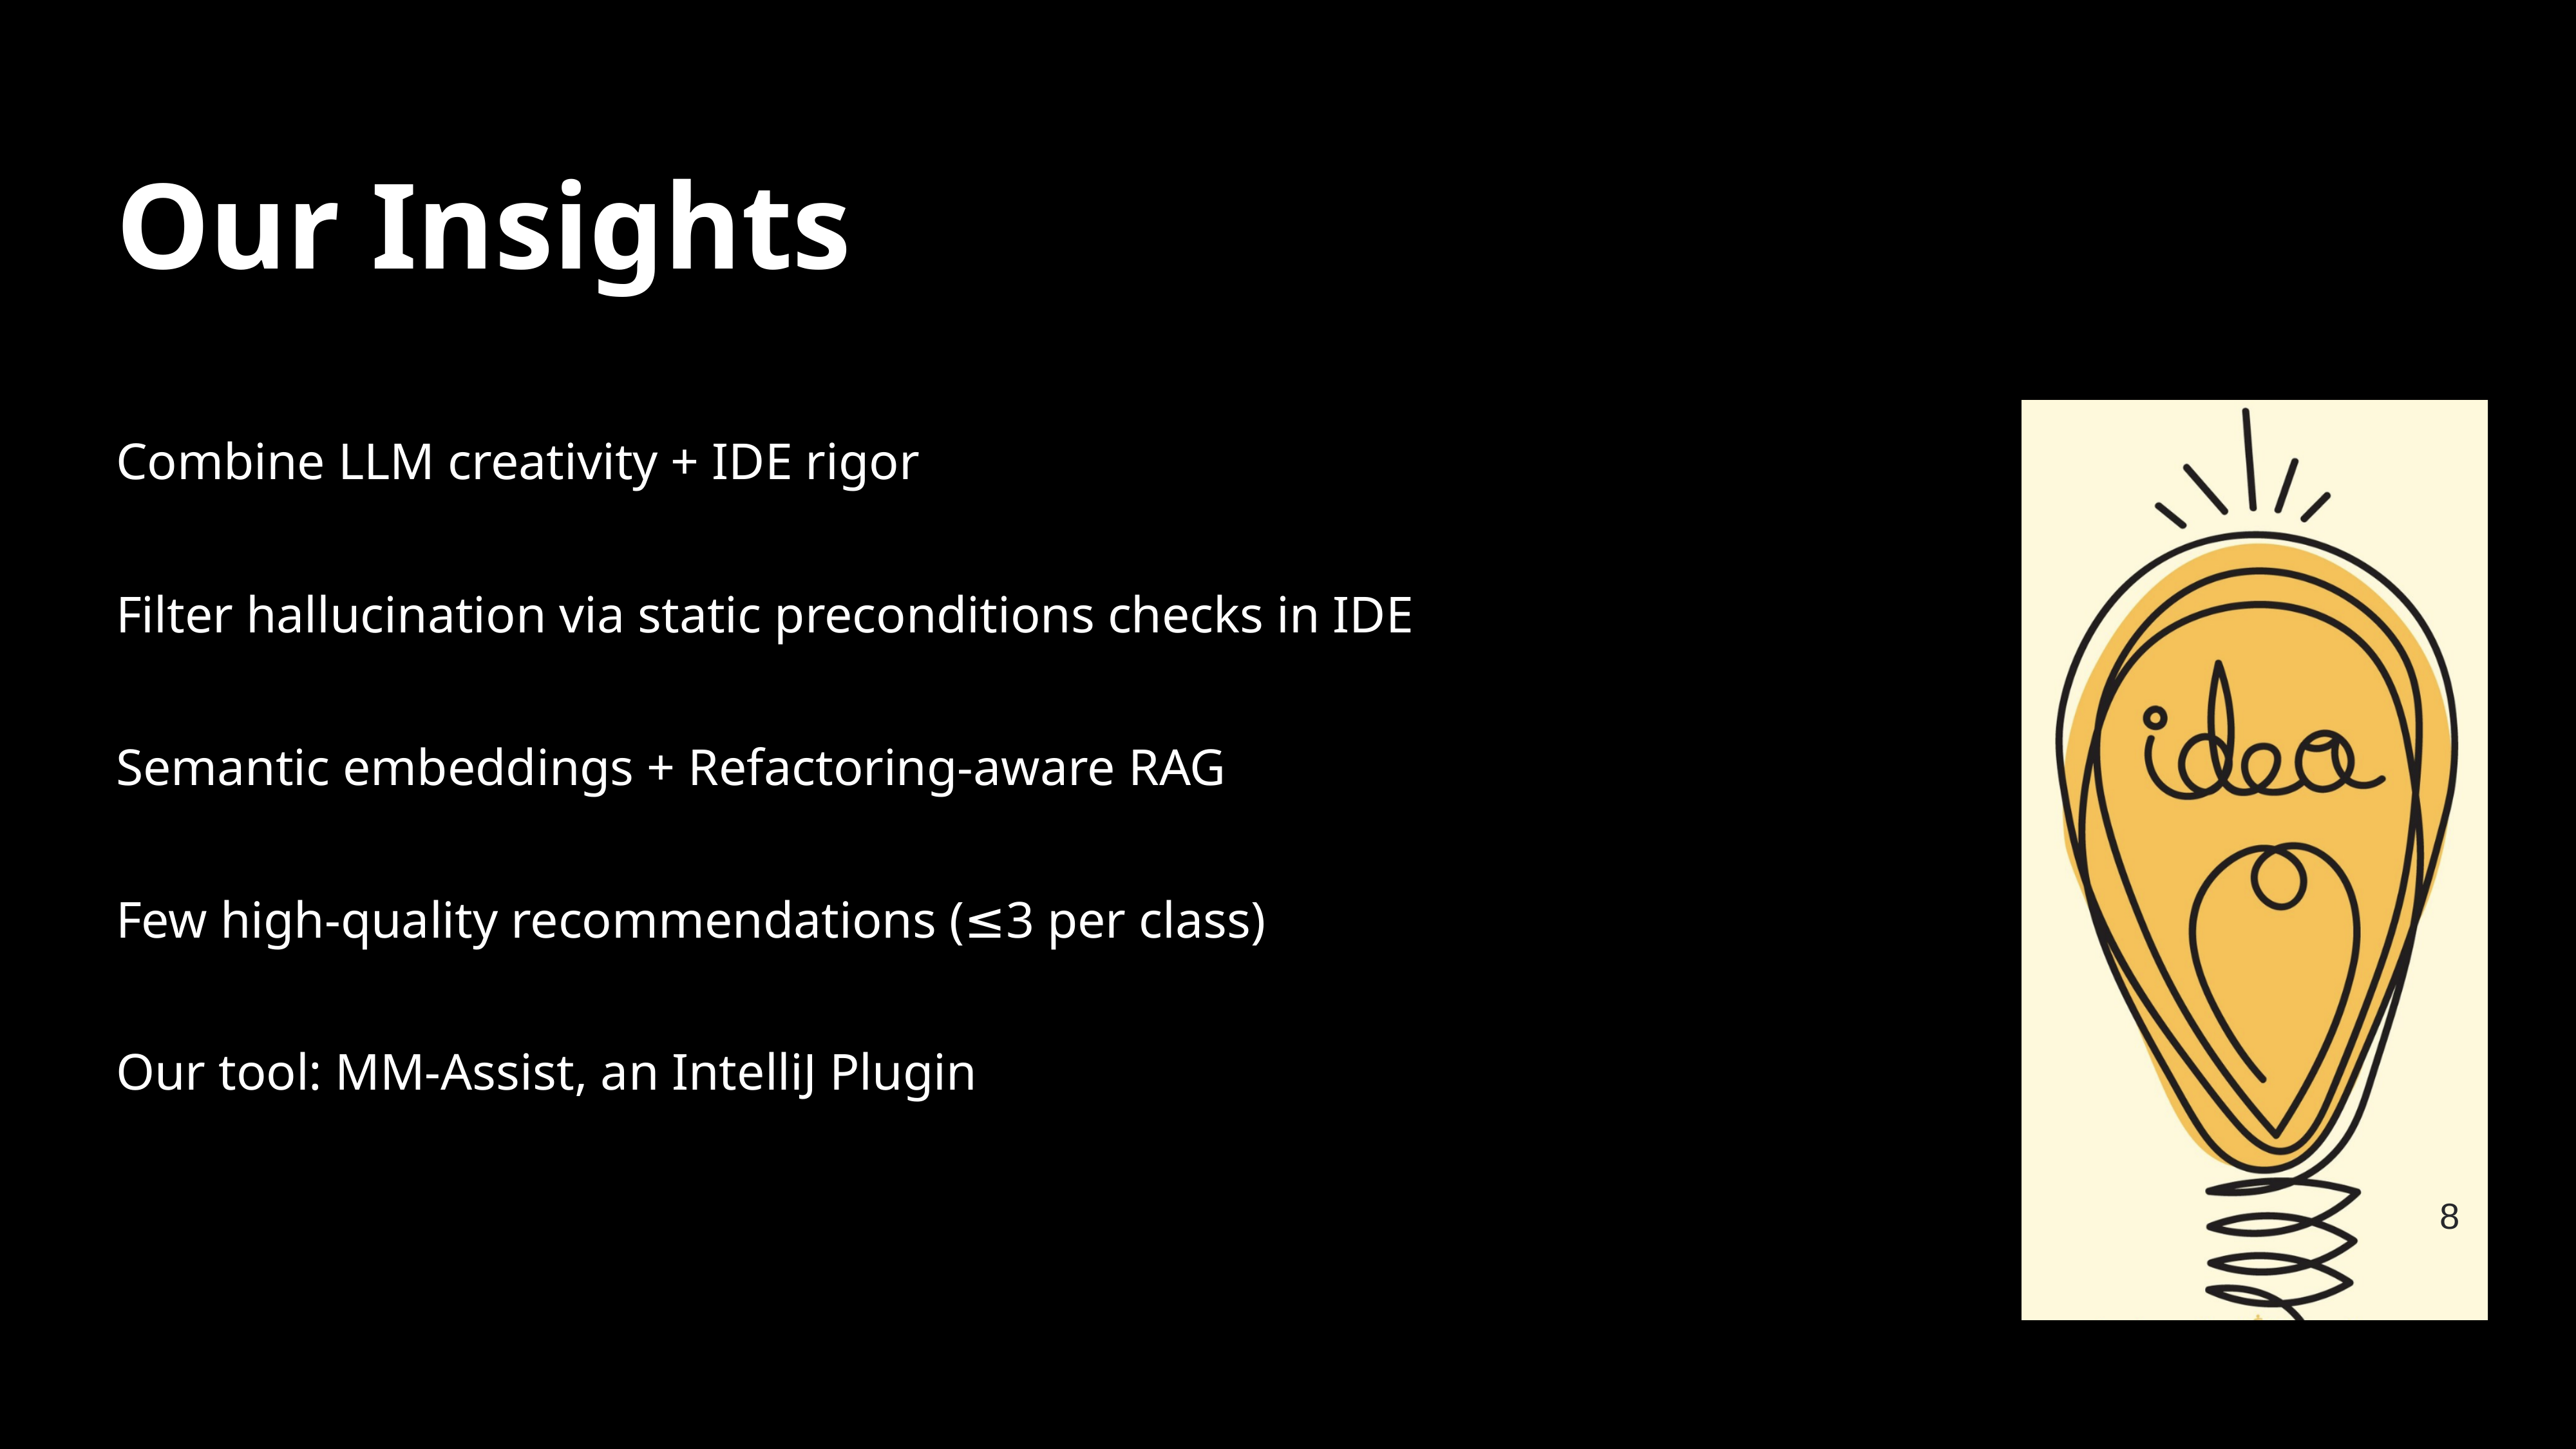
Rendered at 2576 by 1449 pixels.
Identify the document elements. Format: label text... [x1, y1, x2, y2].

picture [2021, 400, 2488, 1321]
list Combine LLM creativity + IDE rigor Filter hallucination via static preconditions checks in IDE Semantic embeddings + Refactoring-aware RAG Few high-quality recommendations (≤3 per class) Our tool: MM-Assist, an IntelliJ Plugin [116, 400, 1982, 1320]
title Our Insights [116, 81, 2488, 381]
